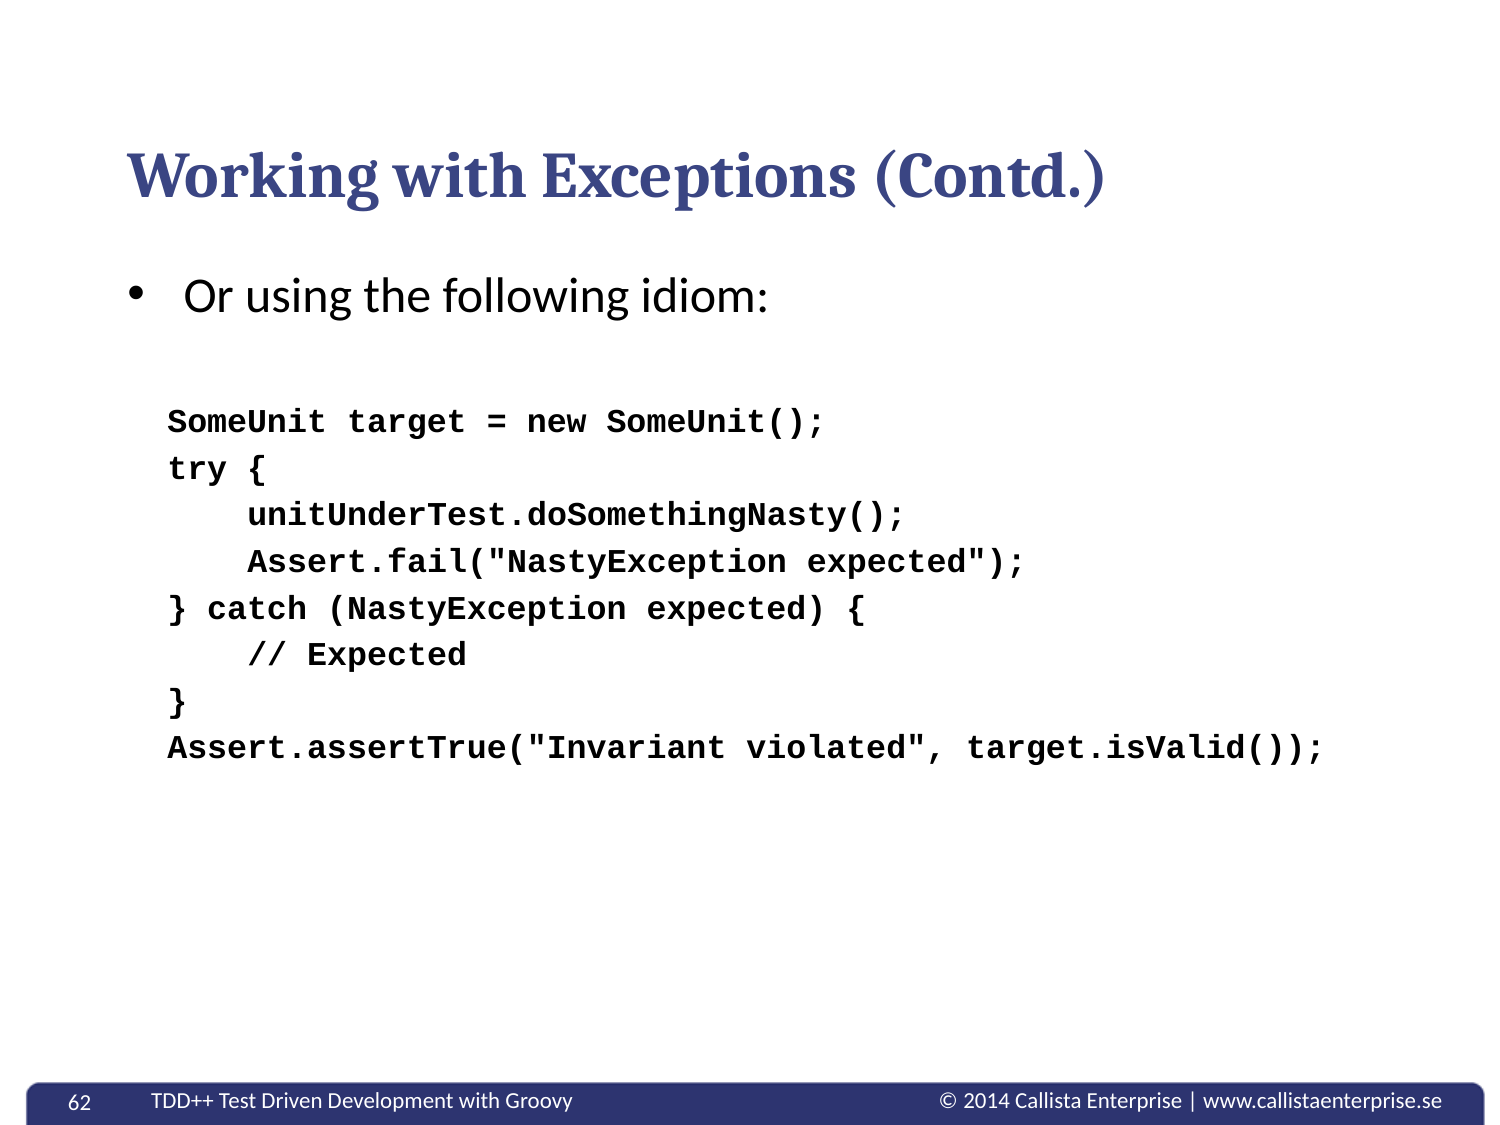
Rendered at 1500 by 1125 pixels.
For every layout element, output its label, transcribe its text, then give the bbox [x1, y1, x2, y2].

picture [0, 0, 1500, 1125]
title Working with Exceptions (Contd.) [112, 93, 1388, 219]
list Or using the following idiom: SomeUnit target = new SomeUnit(); try { unitUnderTest.doSomethingNasty(); Assert.fail("NastyException expected"); } catch (NastyException expected) { // Expected } Assert.assertTrue("Invariant violated", target.isValid()); [112, 255, 1436, 1024]
